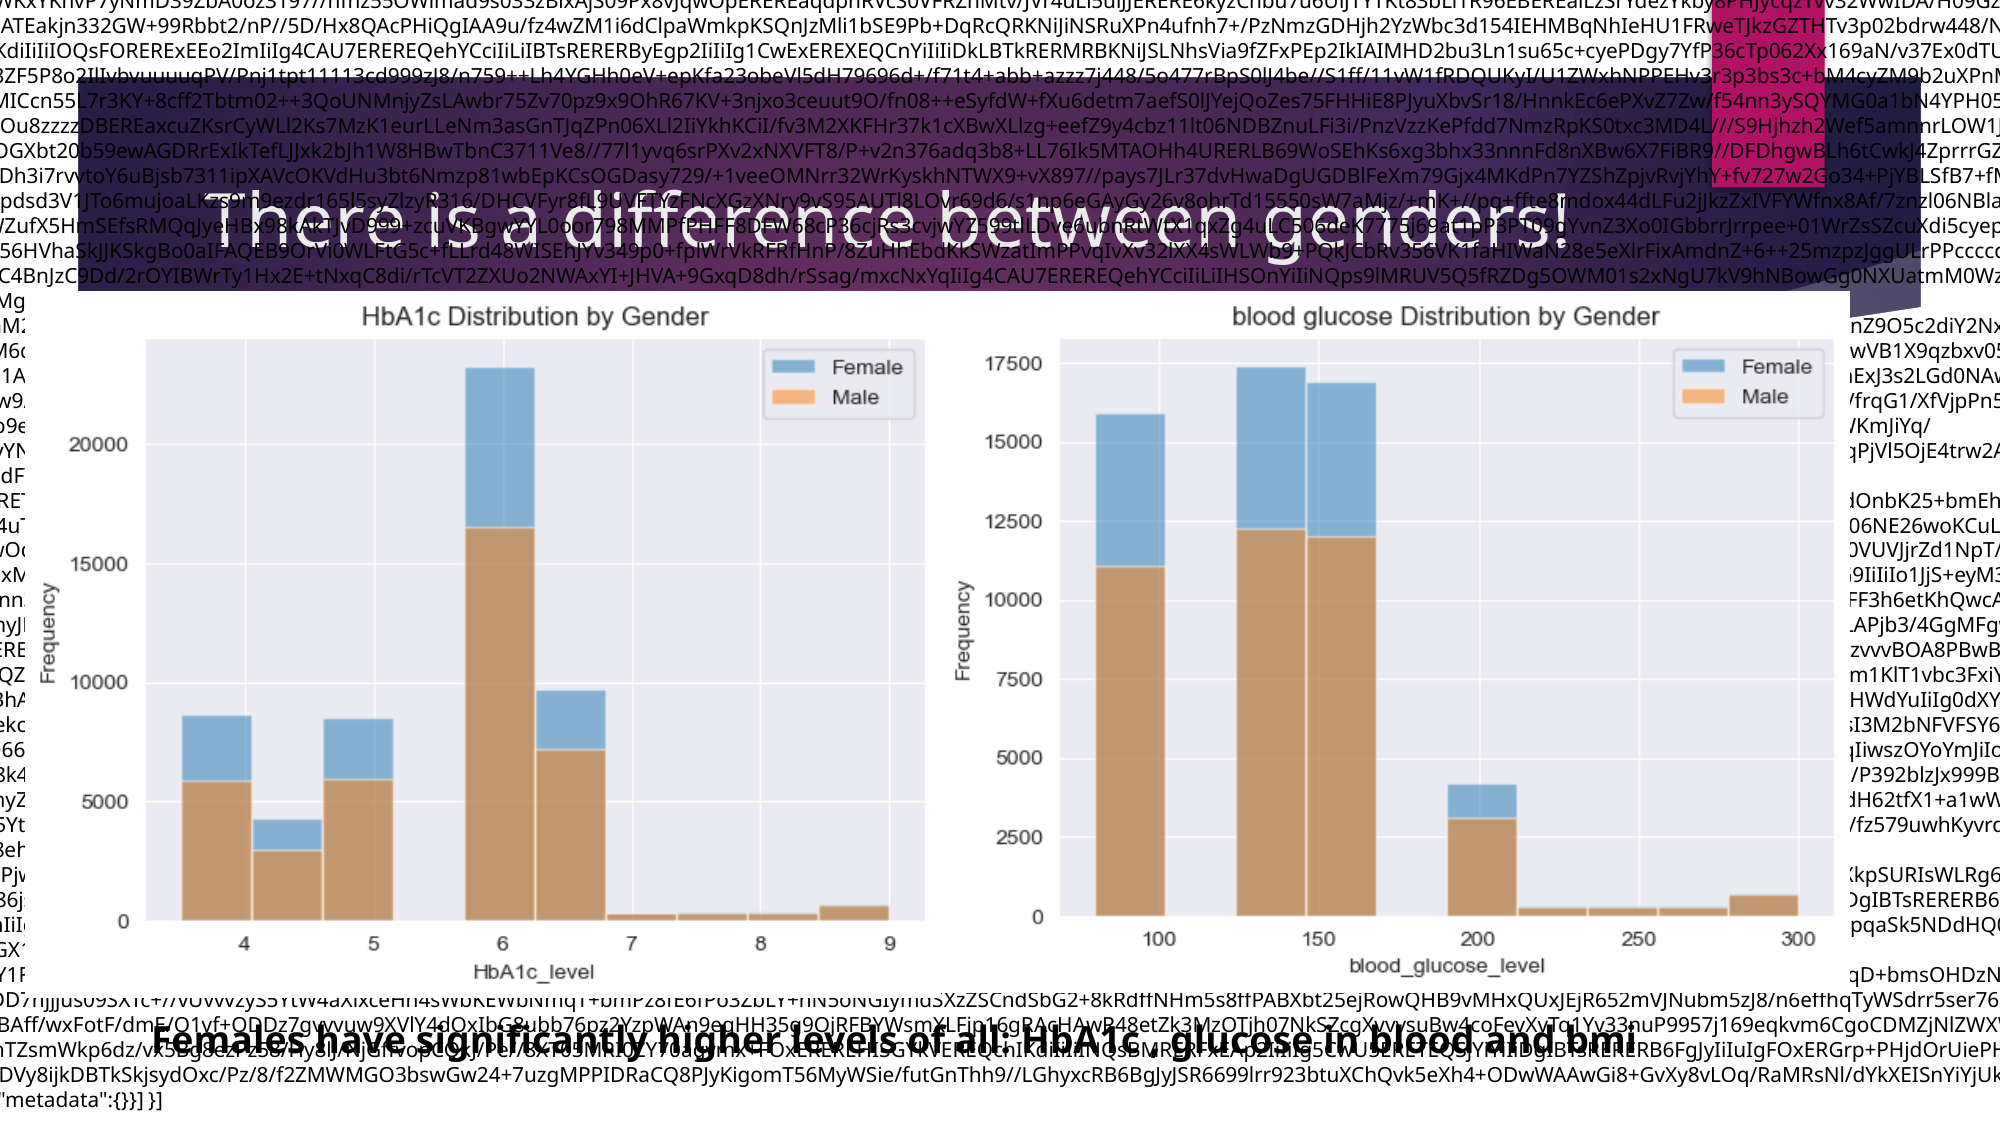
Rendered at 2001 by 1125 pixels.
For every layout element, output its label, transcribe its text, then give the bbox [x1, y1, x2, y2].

picture [25, 291, 1851, 998]
text_box [{"metadata":{"trusted":true},"cell_type":"code","source":"# Create subplots\nfig, axes = plt.subplots(len(grouped_df), sharex=True)\n\n# Iterate over each group and plot histograms\nfor i, (gender, group) in enumerate(grouped_df):\n # Plot histogram on the corresponding subplot\n axes[i].hist(group['bmi'], label=gender)\n \n # Customize the subplot\n axes[i].set_xlabel('bmi')\n axes[i].set_ylabel('Frequency')\n axes[i].set_title(f'bmi Distribution for {gender}')\n axes[i].legend()\n \n # Add some space between subplots\n fig.tight_layout()\n\n# Show the plot\nplt.show()\n","execution_count":80,"outputs":[{"output_type":"display_data","data":{"text/plain":"","image/png":"iVBORw0KGgoAAAANSUhEUgAAAnYAAAHVCAYAAAB8NLYkAAAAOXRFWHRTb2Z0d2FyZQBNYXRwbG90bGliIHZlcnNpb24zLjUuMiwgaHR0cHM6Ly9tYXRwbG90bGliLm9yZy8qNh9FAAAACXBIWXMAAA9hAAAPYQGoP6dpAABo0ElEQVR4nO3deViVdf7/8ec5LHKQXRS0bCoRHbckVFwYLYusXENMJ8fSn8sMYE6Nmpo2pgZqliGaVJbRYmlamiZWs1iSKZJROU420pRh5AIKsipwzu8Ph/PthCaHReDwelwX18W5P/fyPveHAy/uz70YLBaLBRERERFp8owNXYCIiIiI1A0FOxEREREHoWAnIiIi4iAU7EREREQchIKdiIiIiINQsBMRERFxEAp2IiIiIg5CwU5ERETEQSjYiUiT19D3WW/o7YuIVFKwE3FwgwcPZu7cufWy7rlz5zJ48ODLth8/fpxOnTrZfHXr1o3+/fsTHR1NRkaGzfxpaWl06tSJtLS0am3/woULLF26lB07dlxx3k6dOrF69eoabefXZGZm8vvf//6y26pvaWlpDBkyhG7dujF58uQ6X/+ECROq9OHPvz777LM632ZNvPPOO3Tq1Injx483dCkiDcq5oQsQkaYrJiaG+++//4rzRUdHc8sttwBw/vx5Tpw4wSuvvML48eNJTEzk9ttvB6Br165s2rSJoKCgam3/1KlTJCcns3Tp0ivOu2nTJgIDA6u1Xnvs2rWrSkCtr21dyvLlyzGbzbzwwgu0atWqXrbRpUsXFi5ceMm26vaViFwdCnYiUmPXXXddtefr2bOnzbS77rqL++67j/nz59O3b188PDzw8PCoMl9dqa/1NvS28vLy6N27N/3796+3bdRnv4hI3dJQrEgzUFZWxhNPPEHv3r3p3bs3c+bM4cyZM9b2uXPnMnnyZN566y1uv/12evTowbhx4/juu+/YvXs3w4cP56abbmLMmDF8/fXXNsv92lDsr3F1deXBBx8kLy+PXbt2AVWHSM+fP8+iRYsYOHAg3bp1484772T9+vXAxWHe2267DYB58+ZZ65g7dy4PPPAACxcupFevXtxzzz2Ul5dfcng0MzOT++67j+7duxMREcFrr71m036pZVavXk2nTp2s369Zs6bKvL9c7tSpU8ybN49BgwbRo0cPoqKi+Mc//lFlWxs2bGD+/Pn06dOHkJAQZsyYQU5OziX3X+Uw948//si2bdts9tuhQ4eYPHkyYWFh3HzzzfzpT3/i6NGj1mUr9/PGjRu59dZb6d+/P5988snlO6uaNm/ezNChQ+nWrRu33HILq1evpry83Npe05+zynVHRkbSs2dPevTowciRI0lJSfnVej777DP+8Ic/cNNNN9GnT58qP/cijkhH7ESagV27dtGjRw+WLVvGmTNneOqppzh27BgbN260zvPFF19w6tQp5s6dS2lpKY8//jjTpk3DYDAwY8YMjEYj8fHxzJo1i507d9ZJXQMGDMBoNPL5558zZsyYKu1xcXF88sknzJkzB39/f/bs2cPy5cvx8fFh2LBhrFmzhunTpxMdHc0dd9xhXe6zzz7DYDCwevVqioqKcHa+9K+6pUuXMmHCBKKjo9m9ezdPPPEELVq04N57761W/WPGjOHEiRNs2bLlssOvOTk5REVF4eLiwsMPP4yvry/vvPMOsbGxPPnkk4wYMcI67zPPPENERAQrV64kKyuLpUuX4uzszMqVK6ust02bNmzatInp06fTpUsXYmJiCAoKYv/+/UyZMoXevXsTFxfHhQsXeP755xk3bhxvvfUWHTp0sNneokWLOH/+/K8ekbNYLDYBrZKTkxMGgwGA559/nmeeeYY//OEPzJs3j6+//prVq1fz008/ER8fb12mJj9nGzZs4IknnmD69OnMmTOHvLw81q1bx+zZs+nZsyft2rWrUlt6ejqTJk2ib9++JCQkkJ+fz6pVq7j//vvZsmULbm5ul32/Ik2Zgp1IM+Dl5cWLL76Ih4cHAL6+vsTGxvLJJ58QHh4OQGFhIQkJCdY//AcOHGDTpk0kJyfTr18/AE6cOMHy5cs5d+4cXl5eta7L2dkZHx8fTp8+fcn2AwcO0L9/f4YOHQpAWFgY7u7u+Pr64urqym9/+1vg4lBvly5drMuVl5ezaNEifvOb3/zq9iMjI5kzZw4Av/vd7zh58iTPPvssUVFRGI1XHtAIDAy0hrnLBaOXX36ZM2fOsGvXLtq3bw/AoEGDmDhxIk8++STDhg2zbis4ONjmfMGvvvqK999//5LrdXV1pWfPnri6uuLn52fd/tNPP0379u158cUXcXJyAiA8PJyIiAhWr15NQkKCdR3jxo3jzjvvvOL7TE9Pp2vXrlWmP/nkk4wcOZKCggKSkpIYO3YsCxYssG7Tx8eHBQsWMGnSJDp27AjU7OcsKyuL//f//h+xsbHWbV977bVERkby+eefXzLYPf3009xwww08//zz1v1w0003MXToUN5++23Gjx9/xfct0hQp2Ik0A4MGDbKGOrh4payLiwuffvqpNdh5e3vbHM1p3bo1YBtYfHx8AOos2FWqPOrzS2FhYWzcuJGTJ09y6623MmjQIJs/7pfj5uZWrfP/7r77bpvXERER/P3vf+e///1vnV0UcODAAUJCQqyhrtKIESOYN2+ezbZ+GQ4DAwMpKSmp9raKi4s5dOgQsbGx1jADF4P9rbfeyscff2wzf+WQ8pV07dqVRYsWVZle+Z4yMjIoKSlh8ODBNkf2KofH9+7daw12Nfk5q7yqu6CggO+//57vv/+effv2ARdPM/ilkpISvvzySyZPnmxztLF9+/Z06NCBvXv3KtiJw1KwE2kG/P39bV4bjUZ8fHw4d+6cddrPg9/PmUymequrtLSU/Pz8y15BOn/+fAIDA9m+fbs1WISEhPDXv/7V5gjdL7Vq1eqyYfHnKkPFz5cDyM/Pr+5buKL8/HyuvfbaKtMr++TnffDLfW00Gu26R15BQQEWi6VKf1dur6CgwGZada+ibdmyJd27d79se15eHgDTpk27ZPupU6es39fk5+yHH37gr3/9K/v378fZ2Zkbb7zRGkovtX/OnTuH2Wxm3bp1rFu3rkp7ixYtLrstkaZOwU6kGfh5eACoqKjg7Nmz9XZ7jOpKS0ujoqKC3r17X7Ld1dWV6OhooqOjyc7OZvfu3axdu5aZM2daL7iojV8GuMoLFX6+XyoqKmzmKS4utmsb3t7el7wAonL42dfX1671/RpPT08MBsNlt1d5JKyuVR69feqpp7j++uurtF8qaFaX2Wxm2rRpuLi48NZbb9GlSxecnZ3JzMxk+/btl1ymZcuWGAwGJk6caB3G/7n6/GdFpKHpqliRZuDTTz+1GSL74IMPKC8vJywsrMFqKi8vJykpCX9/fyIiIqq0l5aWMmTIEOtVsO3atWP8+PEMHTqUEydOANgMN9ZEamqqzeudO3fStm1b67l5Hh4e1m1V+vzzz21eX+lcvN69e5ORkUFWVpbN9O3bt9O6desrngdoD3d3d7p160ZKSopNIC0oKOCjjz4iNDS0zrb1czfddBMuLi6cPHmS7t27W79cXFx4+umna3XT4LNnz/Ldd98RFRVFjx49rBfC7NmzB7gY/H7Jw8ODLl268N///temno4dO7JmzZo6uTG1SGOlI3YizUBOTg4PPvggEyZM4Pvvv2flypUMGDDAerJ6ffvhhx/44osvgIvnRB0/fpyNGzdy+PBhnn322UseQXFzc6Nr166sWbMGFxcXOnXqxHfffcfWrVsZMmQIcPEIFcC+ffvo0KEDN910k111vfbaa7Rs2ZIuXbqwc+dOUlNTefLJJ63DuLfccgs7d+6kR48e3HDDDWzdupVjx47ZrKPyaNV7773HTTfdVOVcukmTJrF9+3YmTZrE9OnT8fX1Zdu2bezfv5/4+PhqXaRhj5kzZzJ58mSmTJnCH/7wB8rKynjhhRe4cOEC06dPr9NtVfL19WXKlCmsWrWKwsJCwsLCOHnyJKtWrcJgMNC5c+car7tVq1Zcc801bNiwgcDAQLy8vPjkk0945ZVXAC57DuJf/vIXpk2bxsyZMxkxYgQVFRWsX7+eL7/8kujo6BrXI9LYKdiJNAP33nsvpaWlxMbG4urqyvDhw5k9e3a1zkOrC0lJSSQlJQEXz28KCAigV69eLFq06Ff/6C9evJiEhATWr1/P6dOnadWqFVFRUfz5z38GLh6ZmTRpEps2beKjjz5i7969dtW1ePFi1q9fT0JCAu3bt2flypU2Q3fz5s2jvLycFStW4OzszN13383MmTOtV34C3HHHHbz77rvMnTuXqKgoHn/8cZtttG7dmjfffJOnn36auLg4ysrK6Ny5M2vXrrXeh68u9evXj5dffpnExET+8pe/4OrqSq9evVi+fLn1Aob68NBDD9G6dWveeOMNXnzxRby9venXrx9/+ctfrAG8ptauXUtcXBxz587F1dWVoKAgkpKSiI+P57PPPmPChAlVlgkPD+ell15izZo1zJgxAxcXF7p27crLL7+smy2LQzNY9PRqEREREYegc+xEREREHISCnYiIiIiDULATERERcRAKdiIiIiIOQsFORERExEEo2ImIiIg4CAU7EREREQehGxTXQG5uAbr7X80ZDNCqlaf2o4NQfzoO9aVjUX86jsq+rA4FuxqwWNCHpA5oPzoW9afjUF86FvVn86KhWBEREREHoWAnIiIi4iAU7EREREQchM6xExERERtms5mKivKGLqPZcHJyxmism2NtCnbSrBmNBoxGQ0OXYRez2YLZrDOhRaTuWSwWzp07Q0lJYUOX0uyYTB54eflhMNTub5KCnTRbRqMBbx93nJ2a1hkJ5RVm8vOKFe5EpM5VhjoPD19cXVvUOmTIlVksFi5cOE9h4VkAvL1b1Wp9CnbSbBmNBpydjPx5YwaZp5rGf6dBbTxYNS4Eo9GgYCcidcpsrrCGOg8Pr4Yup1lxdW0BQGHhWTw9fWs1LKtgJ81e5qlCDmefa+gyREQaVEVFBfB/IUOursr9XlFRjtHoWuP1NK0xKBEREalXGn5tGHW133XETkRERC7ral9kpgvEakfBTkRERC6pIS4y0wVitdMgwe7IkSMsX76cw4cP4+LiwoABA5g7dy5+fn4sXLiQt99+GxcXF+v8c+fOZezYsQBs3bqVtWvXcvr0aW688UYee+wxQkJCgIvnBzz11FO8++67lJSU0LdvXxYtWkSbNm0AyM3N5bHHHuPAgQM4OTkxYsQI5syZg7Oz8q2IiMgvXe2LzHSBWO1d9URTWlrKlClTuPfee3n++ecpKipizpw5PProozz33HMcOnSIJUuWcM8991RZNi0tjSVLlrBu3Tp69OjBhg0biI6OZvfu3ZhMJpKSkti7dy9vv/02np6ePPbYYyxYsIAXXngBgIceeoiAgABSU1PJyckhOjqa5ORkpkyZcrV3g4iISJPRmC8yi4oazpkzuTg5OdlM79atB8888+xVq2P69GmEhIQyefIfr9o2L+WqB7vs7Gw6d+5MbGwsTk5OuLq6MnbsWB555BEuXLjAf/7zH7p163bJZTdv3szQoUMJDQ0FYOLEiWzatImUlBRGjx7N5s2bmTVrFm3btgVg/vz5hIeHk5WVhdls5sCBA+zZsweTyUT79u2JiYlhxYoVdgc7nVdaO5X7T/uxdhrL/lN/Og71pWOxtz+bcr/PmjWPu+8e3tBl1AmDoWpf2NM3Vz3Y3Xjjjbz44os20z744AO6du3KkSNHKC8vJzExkYMHD+Lp6cno0aOZMmUKRqORzMxMRo8ebbNsUFAQR44coaCggBMnThAcHGxt8/f3x9vbm2+++QYAHx8fAgICrO0dOnQgOzubc+fO4eVV/Xv2tGrlWZO3Lr+g/Vhzvr4tG7qEKtSfjkN96Viq25+lpaWcOWPEycmAs/PFc+qcGugG7vZu12j8v5p/rqysjJdffpH330+hsLCArl2785e/zKZ9++sA6Nv3ZubOnc+GDa9x6tQpevXqzdSpf+Tpp1eQmfkfrr/+BhYvjqd9++soKyvjuefW8MknqZw+fYoWLVpw2213MHPmIxgMBgwGg7UOi8XCW29t5O233+LMmVw6dAji4Ydn0blzl8u+B7PZgNFoxNe3JW5ubvbtsJ9p0JPLLBYLCQkJ7N69m9dff52cnBz69OnDhAkTWLlyJV9//TWxsbEYjUamTJlCUVERJpPJZh1ubm4UFxdTVFQEgLu7e5X2yrZfLlv5uri42K5gl5tbgEVD/zVmMFz8RdPQ+9HJydgoA1J1nD1bREWFuaHLABpPf0rtqS8di739WVZ24X/PiLVQXt6wv18qKsx21WA2X7rmtWvXcPDgARIS1tKqlT9vvPEqM2bE8vrrb9GixcX7xr3//i6ef/5lLlwo4w9/GMPs2X8hIWEtbdoE8Je/TOfll1/i0UcX8sYbr/Ppp3tZteo5/P39+de/viI2dirh4YPo1asPFovFWsfbb7/FG2+8xvLlz3D99Tfw/vs7mT49mjfe2IKf36WfLFFRYcFsNnP2bBEuLmU2bZV9WR0NFuwKCwuZN28ehw8f5vXXX6dTp0506tSJAQMGWOfp0aMHDzzwACkpKUyZMgWTyURpaanNekpLS/H19bWGtJKSkirtLVu2xGKxVGmrfN2ypX1/3C0W9EuvDmg/1k5j23fqT8ehvnQs1e3PptznTz+9jMTEp22mbd26i23btvDEE0/Srt01AEycOIXt27eyb98n3HLLbQCMHn0vXl7eANx4YweCgzvzm99cD0BoaG+++uoLAIYPv4e77hqGr68fOTk5nD9/Hnf3lpw+fapKPVu3bmbChEkEBXUEYNiwkbz33rt88MEufv/7P/zqe6nt569Bgt0PP/zA1KlTadeuHVu2bMHPzw+Av//97+Tk5DBu3DjrvBcuXLAekuzYsSNHjx61WVdmZiYDBw7E29ubgIAAMjMzrcOxp0+fJi8vj+DgYMxmM3l5eeTk5ODv7w/At99+S2BgIJ6eGnYQERFpqmbOnFvlHLuzZ89QUlLCY4/NtbkPX1lZGT/99JP1tbe3j/V7o9FokwkMBgNm88UjgaWlJTzzzJNkZHxOmzZtCA7ujMViwXKJFPbTT9k8+2wCzz232jqtvLyczp1/W+v3eiVXPdjl5+fzwAMP0LdvX+Li4myeh2axWFi6dCm/+c1v6Nu3L1988QWvvvoq8+bNAyAqKorY2FjuuusuQkND2bBhA7m5uURERAAQGRlJUlIS3bt3x9fXl/j4ePr06cN1110cSw8NDSU+Pp7Fixdz9uxZ1q5dS1RU1NXeBSIiIlLPvL19cHVtwcqVa+jWrbt1+g8/fI+/fxu717d8eRxeXl68++77tGjRArPZzF133XrJeVu3DmDKlD9y++1DrNN+/PG49chgfbrqwe6dd94hOzubXbt28f7779u0ZWRkMG/ePB5//HFOnjyJv78/Dz74ICNHjgSgX79+LFy40NoeFBTEunXr8PHxASA2Npby8nLGjx9PUVERYWFhJCQkWNefmJjI4sWLue222zAajYwaNYqYmJir9dZFRESapKA2Hk1uO0ajkWHDRvDcc6v561+X4O/fmg8+SGHZsiWsW/cKwcGd7VpfUVEh/v7+ODk5UVxcxEsvvUBRURFlZWVV5h0x4h5eeeUlOnbsxG9+cz1pafuYN28mixcvJTx8UF29xUu66sFu0qRJTJo06bLt48aNsxmK/aWRI0dag94vubi4MGvWLGbNmnXJdn9/fxITE+0rWEREpJkymy2UV5hZNS7kqm2zvMJcZzcnjo19iPXrXyA2dir5+fm0a3cNTzyx3O5QB/DQQ7N58sk47rrrVtzdW9K/fzhhYf35738zq8w7dux9gIU5c/5Cbm4OrVu35uGHH6n3UAdgsFxqcFh+VU6OrhirDYMB/P09G3w/OjtfvCp2aGJqo73x5i91befFzhm/4+zZoga/aq1SY+lPqT31pWOxtz/Lyi6Qm/sTrVq1xcXF1Tpdz4q9Oi63/+H/+rI69CwtERERuazmGrSaqoa586CIiIiI1DkFOxEREREHoWAnIiIiVjr1vmHU1X5XsBMRERGcnJwAuHDhfANX0jxV7ncnp9pd/qCLJ0RERASj0QmTyYPCwrMAuLq2wGC4elfDNlcWi4ULF85TWHgWk8nD5sENNaFgJyIiIgB4eV18xGdluJOrx2TysO7/2lCwExEREeDis1G9vVvh6elLRUV5Q5fTbDg5Odf6SF0lBTsRERGxYTQaMRpdrzyjNDq6eEJERETEQSjYiYiIiDgIBTsRERERB6FgJyIiIuIgFOxEREREHISCnYiIiIiDULATERERcRAKdiIiIiIOQsFORERExEEo2ImIiIg4iAYJdkeOHGHSpEn06dOHAQMG8Mgjj3DmzBkAvvzyS8aMGUNISAiDBw9m8+bNNstu3bqViIgIevbsSWRkJBkZGda2iooKli9fTv/+/QkJCSE6OppTp05Z23Nzc4mJiaFXr16EhYURFxdHebmehSciIiKO4aoHu9LSUqZMmUJISAiffPIJ7733Hnl5eTz66KPk5+czbdo0Ro0aRXp6OnFxcSxdupSvvvoKgLS0NJYsWcKyZctIT09nxIgRREdHU1JSAkBSUhJ79+7l7bffJjU1FTc3NxYsWGDd9kMPPYS7uzupqals2bKFffv2kZycfLV3gYiIiEi9uOrBLjs7m86dOxMbG4urqyu+vr6MHTuW9PR0PvzwQ3x8fBg/fjzOzs7069eP4cOHs2HDBgA2b97M0KFDCQ0NxcXFhYkTJ+Lr60tKSoq1ferUqbRt2xYPDw/mz5/Pnj17yMrK4tixYxw4cIDZs2djMplo3749MTEx1nWLiIiINHXOV3uDN954Iy+++KLNtA8++ICuXbty9OhRgoODbdqCgoLYsmULAJmZmYwePbpK+5EjRygoKODEiRM2y/v7++Pt7c0333wDgI+PDwEBAdb2Dh06kJ2dzblz5/Dy8qr2ezAYqj2rXELl/tN+rJ3Gsv/Un45DfelY1J+Ow54+vOrB7ucsFgsJCQns3r2b119/nVdffRWTyWQzj5ubG8XFxQAUFRVdtr2oqAgAd3f3Ku2Vbb9ctvJ1cXGxXcGuVSvPas8rl6f9WHO+vi0buoQq1J+OQ33pWNSfzUuDBbvCwkLmzZvH4cOHef311+nUqRMmk4mCggKb+UpLS2nZ8uIfMZPJRGlpaZV2X19fa0irPN/ul8tbLJYqbZWvK9dfXbm5BVgsdi0iP2MwXPxF09D70cnJ2CgDUnWcPVtERYW5ocsAGk9/Su2pLx2L+tNxVPZldTRIsPvhhx+YOnUq7dq1Y8uWLfj5+QEQHBzM3r17bebNzMykY8eOAHTs2JGjR49WaR84cCDe3t4EBASQmZlpHY49ffo0eXl5BAcHYzabycvLIycnB39/fwC+/fZbAgMD8fS0778ZiwV9SOqA9mPtNLZ9p/50HOpLx6L+bF6u+sUT+fn5PPDAA9x888289NJL1lAHEBERQU5ODsnJyZSVlbF//3527NhhPa8uKiqKHTt2sH//fsrKykhOTiY3N5eIiAgAIiMjSUpKIisri8LCQuLj4+nTpw/XXXcd119/PaGhocTHx1NYWEhWVhZr164lKirqau8CERERkXpx1Y/YvfPOO2RnZ7Nr1y7ef/99m7aMjAzWr19PXFwciYmJ+Pn5sWDBAvr27QtAv379WLhwIY8//jgnT54kKCiIdevW4ePjA0BsbCzl5eWMHz+eoqIiwsLCSEhIsK4/MTGRxYsXc9ttt2E0Ghk1ahQxMTFX662LiIiI1CuDxaIDtPbKydH5CrVhMIC/v2eD70dn54vn2A1NTOVw9rmGK8QOXdt5sXPG7zh7tojy8sZzjl1j6E+pPfWlY1F/Oo7KvqwOPVJMRERExEEo2ImIiIg4CLuDXVpaWn3UISIiIiK1ZHewmzFjBrfffjvPPvss2dnZ9VGTiIiIiNSA3cHuk08+Yfbs2fzrX/9iyJAh/L//9/947733uHDhQn3UJyIiIiLVZHewc3FxYciQISQlJfHxxx9z++23s379esLDw1m0aBFHjhypjzpFRERE5ApqfPFEbm4uO3bsYNu2bWRmZhIWFkaLFi2YOHEizz33XF3WKCIiIiLVYPcNinfu3Mm7777Lp59+yo033khkZCTPPfec9QkSgwYNIjY2lj/96U91XqyIiIiIXJ7dwW7RokUMHTqUjRs30q1btyrtN9xwAxMnTqyL2kRERETEDnYHu08++YSsrCwCAgIA+OKLL/D09KRDhw4ABAYGMmPGjLqtUho9o9GA0Wiwaxknp4a9jWJDb19ERKSu2R3s/vGPf/DII4/w5ptv0q1bNzIyMli9ejXPPPMMgwYNqo8apZEzGg14+7jjbGdQ8vVtWU8ViYiINE92B7s1a9awdu1a6zDspEmTCAoKYsWKFQp2zZTRaMDZycifN2aQeaqwocuptls6tWb2kM4NXYaIiEidsTvY/fTTT/zud7+zmRYeHs7DDz9cZ0VJ05R5qpDD2ecauoxq69BaRwxFRMSx2H2S0TXXXENqaqrNtH379tGuXbs6K0pERERE7Gf3Ebtp06YRGxvLHXfcwTXXXEN2djZ/+9vfWL58eX3UJyIiIiLVZHewGz58OG3atGHbtm0cPnyYtm3bsn79em6++eb6qE9EREREqsnuYAcQFhZGWFhYXdciIiIiIrVgd7A7efIkSUlJfP/995jNZpu2V199tc4KExERERH72B3s5s2bR05ODrfeeisuLi71UZOIiIiI1IDdwe7QoUN88MEH1mfDioiIiEjjYPftTjw9PXF1da2TjZ85c4aIiAjS0tKs0xYuXEi3bt0ICQmxfm3atMnavnXrViIiIujZsyeRkZFkZGRY2yoqKli+fDn9+/cnJCSE6OhoTp06ZW3Pzc0lJiaGXr16ERYWRlxcHOXl5XXyXkREREQamt3BLiYmhnnz5vHVV1+RnZ1t82WPgwcPMnbsWH744Qeb6YcOHWLJkiVkZGRYv8aOHQtAWloaS5YsYdmyZaSnpzNixAiio6MpKSkBICkpib179/L222+TmpqKm5sbCxYssK77oYcewt3dndTUVLZs2cK+fftITk62dxeIiIiINEp2D8VWBqW//e1vABgMBiwWCwaDga+//rpa69i6dSuJiYnMnj3b5okVFy5c4D//+Y/1cWW/tHnzZoYOHUpoaCgAEydOZNOmTaSkpDB69Gg2b97MrFmzaNu2LQDz588nPDycrKwszGYzBw4cYM+ePZhMJtq3b09MTAwrVqxgypQp9u4GERERkUbH7mD3j3/8o9YbDQ8PZ/jw4Tg7O9sEuyNHjlBeXk5iYiIHDx7E09OT0aNHM2XKFIxGI5mZmYwePdpmXUFBQRw5coSCggJOnDhBcHCwtc3f3x9vb2+++eYbAHx8fAgICLC2d+jQgezsbM6dO4eXl1e16zcYavrORepOY/k5rKyjsdQjNae+dCzqT8dhTx/aHeyuueYaAP79739z/PhxbrnlFgoKCmjVqlW119G6detLTi8oKKBPnz5MmDCBlStX8vXXXxMbG4vRaGTKlCkUFRVhMplslnFzc6O4uJiioiIA3N3dq7RXtv1y2crXxcXFdgW7Vq08qz2vSH3w9W18z7nV58JxqC8di/qzebE72OXm5hIbG8u//vUvXFxc2LJlC1FRUaxfv56QkJBaFTNgwAAGDBhgfd2jRw8eeOABUlJSmDJlCiaTidLSUptlSktL8fX1tYa0yvPtft7esmVLLBZLlbbK1y1b2vdHMje3AIvFrkUcmpOTsVEGDUd29mwRFRXmK894FRgMF/9w6HPR9KkvHYv603FU9mV12B3s4uPjCQ4O5uWXX2bgwIF06NCBadOm8eSTT/Lmm2/aXezP/f3vfycnJ4dx48ZZp124cAE3NzcAOnbsyNGjR22WyczMZODAgXh7exMQEEBmZqZ1OPb06dPk5eURHByM2WwmLy+PnJwc/P39Afj2228JDAzE09O+/2YsFvQhkQbX2H4G9blwHOpLx6L+bF7svip2//79zJs3D5PJhOF/g75TpkwhMzOz1sVYLBaWLl3Kvn37sFgsZGRk8Oqrr1qvio2KimLHjh3s37+fsrIykpOTyc3NJSIiAoDIyEiSkpLIysqisLCQ+Ph4+vTpw3XXXcf1119PaGgo8fHxFBYWkpWVxdq1a4mKiqp13SIiIiKNgd1H7FxcXCgtLcVkMmH5378ARUVFdg9nXkpERATz5s3j8ccf5+TJk/j7+/Pggw8ycuRIAPr168fChQut7UFBQaxbtw4fHx8AYmNjKS8vZ/z48RQVFREWFkZCQoJ1/YmJiSxevJjbbrsNo9HIqFGjiImJqXXdIiIiIo2B3cFu8ODBzJ49mwULFmAwGMjNzeWJJ55g0KBBNSqg8orVSuPGjbMZiv2lkSNHWoPeL7m4uDBr1ixmzZp1yXZ/f38SExNrVKeIiIhIY2f3UOzMmTNxd3fnzjvv5Ny5c4SHh1NSUnLZMCUiIiIiV4fdR+xatmxJYmIiZ86c4fjx4wQGBtKmTZv6qE1ERERE7GB3sEtPT7d5fezYMY4dOwZA796966YqEREREbGb3cFuwoQJVaYZjUbatm1bJ0+lEBEREZGasTvYHTlyxOb1mTNnePbZZ61PpBARERGRhmH3xRO/5Ofnx+zZs3nllVfqoh4RERERqaFaBzuA/Px8zp8/XxerEhEREZEasnsodt68eTavy8rKOHjwIP3796+zokRERETEfnYHu19q0aIFEyZMsD72S0REREQaht3BbunSpfVRh4iIiIjUkt3Bbs2aNdWab/r06XYXIyIiIiI1Z3ewO3r0KB9++CGdO3fmhhtu4MSJE3z++ed06dKFli1bAmAwGOq8UBERERH5dXYHO6PRyLx587j//vut09599112795NQkJCXdYmIiIiInaw+3YnH3/8MePHj7eZNmzYMPbt21dnRYmIiIiI/ewOdn5+flWeF5uamkpgYGCdFSUiIiIi9rN7KPaPf/wj06ZNY8iQIbRr146srCx2797N6tWr66M+EREREakmu4PdmDFjuOaaa9i+fTv//ve/ad++PRs3bqRTp071UZ+IiIiIVFONblDcv39/+vfvz5kzZ/Dz86vrmkRERESkBuw+x66srIxnnnmG0NBQBg8eTFZWFqNHj+bUqVP1UZ+IiIiIVJPdwW7NmjXs37+fVatW4eLiQqtWrQgMDCQuLq4+6hMRERGRarJ7KHbHjh28+eabBAQEYDAYcHd3Z+nSpURERNRHfSIiIiJSTXYfsSsuLraeV2exWABwc3PDaLR7VZw5c4aIiAjS0tKs07788kvGjBlDSEgIgwcPZvPmzTbLbN26lYiICHr27ElkZCQZGRnWtoqKCpYvX07//v0JCQkhOjraZog4NzeXmJgYevXqRVhYGHFxcZSXl9tdt4iIiEhjZHca69mzp/V5sZWPDnvttdfo3r27Xes5ePAgY8eO5YcffrBOy8/PZ9q0aYwaNYr09HTi4uJYunQpX331FQBpaWksWbKEZcuWkZ6ezogRI4iOjqakpASApKQk9u7dy9tvv01qaipubm4sWLDAuv6HHnoId3d3UlNT2bJlC/v27SM5OdneXSAiIiLSKNk9FPvoo48yceJEtm7dSlFREXfffTdFRUW8/PLL1V7H1q1bSUxMZPbs2Tz88MPW6R9++CE+Pj7WJ1v069eP4cOHs2HDBnr06MHmzZsZOnQooaGhAEycOJFNmzaRkpLC6NGj2bx5M7NmzaJt27YAzJ8/n/DwcLKysjCbzRw4cIA9e/ZgMplo3749MTExrFixgilTpti1D/QoXGkMGsvPYWUdjaUeqTn1pWNRfzoOe/rQ7mDn7+/Pzp07+eijj/jxxx8JDAzklltuwcPDo9rrCA8PZ/jw4Tg7O9sEu6NHjxIcHGwzb1BQEFu2bAEgMzOT0aNHV2k/cuQIBQUFnDhxwmZ5f39/vL29+eabbwDw8fEhICDA2t6hQweys7M5d+4cXl5e1a6/VSvPas8rUh98fVs2dAlV6HPhONSXjkX92bzYHeyGDRvG9u3bueuuu2q80datW19yelFRESaTyWaam5sbxcXFV2wvKioCwN3dvUp7Zdsvl618XVxcbFewy80t4H+nFwrg5GRslEHDkZ09W0RFhbmhywAu/ifZqpWnPhcOQH3pWNSfjqOyL6ujRjcoLikpsesIXXWZTCYKCgpsppWWltKyZUtre2lpaZV2X19fa0irPN/ul8tbLJYqbZWvK9dfXRYL+pBIg2tsP4P6XDgO9aVjUX82L3YHu7CwMMaMGcPAgQNp06aNTdv06dNrVUxwcDB79+61mZaZmUnHjh0B6NixI0ePHq3SPnDgQLy9vQkICCAzM9M6HHv69Gny8vIIDg7GbDaTl5dHTk4O/v7+AHz77bcEBgbi6anD1CIiItL02X1V7PHjx2nfvj3fffcdaWlp1q8DBw7UupiIiAhycnJITk6mrKyM/fv3s2PHDut5dVFRUezYsYP9+/dTVlZGcnIyubm51nvoRUZGkpSURFZWFoWFhcTHx9OnTx+uu+46rr/+ekJDQ4mPj6ewsJCsrCzWrl1LVFRUresWERERaQyqfcRu8uTJvPTSS7z22mvAxSFONze3Oi3G19eX9evXExcXR2JiIn5+fixYsIC+ffsCF6+SXbhwIY8//jgnT54kKCiIdevW4ePjA0BsbCzl5eWMHz+eoqIiwsLCSEhIsK4/MTGRxYsXc9ttt2E0Ghk1ahQxMTF1+h5EREREGorBYqneyPvNN9/M559/bn3dp0+fOjlK1xTl5OhE1J9zdr548cTQxFQOZ59r6HKqbcRNbUn8/c1Nqu6u7bzYOeN3nD1bRHl547l4wt/fU58LB6C+dCzqT8dR2ZfVYf/jIv6nmnlQRERERK6SGgc7g+54KCIiItKo1DjYiYiIiEjjUu2LJ8rLy9m2bZv1dVlZmc1rgFGjRtVRWSIiIiJir2oHO39/fxITE62vfX19bV4bDAYFOxEREZEGVO1g989//rM+6xARERGRWtI5diIiIiIOQsFORERExEEo2ImIiIg4CAU7EREREQehYCciIiLiIBTsRERERByEgp2IiIiIg1CwExEREXEQCnYiIiIiDkLBTkRERMRBVPuRYiLSeDg5Nb7/yX6tJrPZgtlsuYrViIg0Twp2Ik1Ia48WVJgteHmZGrqUKnx9W162rbzCTH5escKdiEg9U7ATaUK8TM44GQ38eWMGmacKG7qcaglq48GqcSEYjQYFOxGReqZgJ9IEZZ4q5HD2uYYuQ0REGpnGd6IOkJKSQpcuXQgJCbF+zZ49G4Avv/ySMWPGEBISwuDBg9m8ebPNslu3biUiIoKePXsSGRlJRkaGta2iooLly5fTv39/QkJCiI6O5tSpU1f1vYmIiIjUl0YZ7A4dOsTIkSPJyMiwfq1YsYL8/HymTZvGqFGjSE9PJy4ujqVLl/LVV18BkJaWxpIlS1i2bBnp6emMGDGC6OhoSkpKAEhKSmLv3r28/fbbpKam4ubmxoIFCxryrYqIiIjUmUYb7Lp161Zl+ocffoiPjw/jx4/H2dmZfv36MXz4cDZs2ADA5s2bGTp0KKGhobi4uDBx4kR8fX1JSUmxtk+dOpW2bdvi4eHB/Pnz2bNnD1lZWVf1/YmIiIjUh0Z3jp3ZbObw4cOYTCZefPFFKioqGDRoELNmzeLo0aMEBwfbzB8UFMSWLVsAyMzMZPTo0VXajxw5QkFBASdOnLBZ3t/fH29vb7755hvat29f7RoNhlq8QZFmTJ+dxq2yf9RPjkH96Tjs6cNGF+zOnDlDly5dGDJkCImJiZw9e5Y5c+Ywe/ZsWrdujclke5sHNzc3iouLASgqKrpse1FREQDu7u5V2ivbqqtVK09735ZIs/drt0ORxkW/4xyL+rN5aXTBzt/f3zq0CmAymZg9ezb33nsvkZGRlJaW2sxfWlpKy5YtrfNeqt3X19ca+CrPt7vU8tWVm1uARXdtsHJyMuqPtlzR2bNFVFSYG7oM+RUGw8UQoN9xjkH96Tgq+7I6Gl2wO3LkCO+99x4zZ87E8L9jjxcuXMBoNNKjRw9eeeUVm/kzMzPp2LEjAB07duTo0aNV2gcOHIi3tzcBAQFkZmZah2NPnz5NXl5eleHdK7FY0IdEpAb0uWka9DvOsag/m5dGd/GEj48PGzZs4MUXX6S8vJzs7GxWrFjBPffcw5AhQ8jJySE5OZmysjL279/Pjh07rOfVRUVFsWPHDvbv309ZWRnJycnk5uYSEREBQGRkJElJSWRlZVFYWEh8fDx9+vThuuuua8i3LCIiIlInGt0Ru8DAQJ5//nlWrlxJUlISLVq0YOjQocyePZsWLVqwfv164uLiSExMxM/PjwULFtC3b18A+vXrx8KFC3n88cc5efIkQUFBrFu3Dh8fHwBiY2MpLy9n/PjxFBUVERYWRkJCQsO9WREREZE61OiCHUCfPn3YuHHjJdu6d+9+2TaAkSNHMnLkyEu2ubi4MGvWLGbNmlUndYqIiIg0Jo1uKFZEREREaqZRHrFr7oxGA0Zj07nxkJOT/j8QERFpDBTsGhmj0YC3jzvOCksiIiJiJwW7RsZoNODsZOTPGzPIPFXY0OVUyy2dWjN7SOeGLkNERKTZU7BrpDJPFXI4+1xDl1EtHVrr5sQiIiKNgcb7RERERByEgp2IiIiIg1CwExEREXEQCnYiIiIiDkLBTkRERMRBKNiJiIiIOAjd7kREroqm+IQSs9mC2Wxp6DJERKpNwU5E6lVrjxZUmC14eZkauhS7lVeYyc8rVrgTkSZDwU5E6pWXyRkno6FJPU0FIKiNB6vGhWA0GhTsRKTJULATkauiKT1NRUSkqWp6J72IiIiIyCUp2ImIiIg4CAU7EREREQehYCciIiLiIBTsRERERByErooVEfkVTe3Gyrqpskjz1uyCXW5uLo899hgHDhzAycmJESNGMGfOHJydm92uEJFf0VRvrKybKos0b80uzTz00EMEBASQmppKTk4O0dHRJCcnM2XKlIYuTUQakaZ4Y+XKmyq7uDhRUWGu8Xoa4iiljjSK1I1mFeyOHTvGgQMH2LNnDyaTifbt2xMTE8OKFSvsCnZGI1jq+fdP13ZemFyd6ncjdaRDaw+gadUMTbNu1Xz1VNbdwtnYZOoO9Kqbo4y+vi3rqKLqK68wU1RY2qTCncUCBkNDV3F5lbU5Oxtt/mY19rovxWKxYKnvP7yNmD39ZbA0oz3197//nfnz55OWlmad9s033zBixAjS09Px8vJqwOpEREREaqdpnRVcS0VFRZhMtv/JVr4uLi5uiJJERERE6kyzCnbu7u6UlJTYTKt83bLl1R96EBEREalLzSrYdezYkby8PHJycqzTvv32WwIDA/H09GzAykRERERqr1kFu+uvv57Q0FDi4+MpLCwkKyuLtWvXEhUV1dCliYiIiNRas7p4AiAnJ4fFixeTlpaG0Whk1KhRzJo1CyenpnHVm4iIiMjlNLtgJyIiIuKomtVQrIhIfTh+/DidOnXi+PHjtV7X0KFD2b59ex1UJSLNUbO6QbGISGO3c+fOhi5BRJowHbETEakj27Zt4/bbb6d///4sWLCAwsJC3nnnHe677z6WL19Onz596Nu3L6+99hpvvfUWt956K6Ghofz1r3+1rmPw4MG88847DfguRKQpU7ATEakjn332GW+99Rbbt2/nP//5D/Hx8QAcPHiQgIAA9u/fz4wZM1i6dClpaWmkpKSQnJzMli1bSE9Pb+DqRcQRKNiJiNSRuXPn4ufnh7+/PzNmzGDHjh2YzWbc3d154IEHMBqNhIeHU1FRweTJkzGZTHTv3p02bdrw448/NnT5IuIAFOxEROrItddea/2+bdu2XLhwgby8PHx8fDD87yneRuPFX7s/fza10WjEbDZf3WJFxCEp2ImI1JGTJ09avz9+/Dju7u74+flZQ52ISH1TsBMRqSMrVqwgPz+fEydOsGrVKsaOHdvQJYlIM6NgJyJSR0JCQrjzzjsZPXo0vXv35uGHH27okkSkmdGTJ0REREQchI7YiYiIiDgIBTsRERERB6FgJyIiIuIgFOxEREREHISCnYiIiIiDULATERERcRAKdiIiIiIOQsFORERExEEo2ImIiIg4CAU7EREREQehYCciIiLiIBTsRERERByEgp2IiIiIg1CwExEREXEQCnYiIiIiDkLBTkRERMRBKNiJSLNhsVia9fZFxPEp2IkIAIMHD2bu3Ln1su65c+cyePDgy7YfP36cTp062Xx169aN/v37Ex0dTUZGhs38aWlpdOrUibS0tGpt/8KFCyxdupQdO3Zccd5OnTqxevXqGm3n12RmZvL73//+stuqb2lpaQwZMoRu3boxefLkOl//4MGD6dSpEzNnzrzsPPfee2+N3nN9/myKOBrnhi5ARBxfTEwM999//xXni46O5pZbbgHg/PnznDhxgldeeYXx48eTmJjI7bffDkDXrl3ZtGkTQUFB1dr+qVOnSE5OZunSpVecd9OmTQQGBlZrvfbYtWtXlYBaX9u6lOXLl2M2m3nhhRdo1apVvWzDaDTyz3/+k/Pnz9OiRQubtuPHj/Pll1/Wy3ZF5P8o2IlIvbvuuuuqPV/Pnj1tpt11113cd999zJ8/n759++Lh4YGHh0eV+epKfa23obeVl5dH79696d+/f71t4+abb+azzz7j448/5o477rBpS0lJ4be//S1ff/11vW1fRDQUKyI/U1ZWxhNPPEHv3r3p3bs3c+bM4cyZM9b2uXPnMnnyZN566y1uv/12evTowbhx4/juu+/YvXs3w4cP56abbmLMmDE2f8CvNBT7a1xdXXnwwQfJy8tj165dQNUh0vPnz7No0SIGDhxIt27duPPOO1m/fj1w8UjRbbfdBsC8efOsdcydO5cHHniAhQsX0qtXL+655x7Ky8svOVSYmZnJfffdR/fu3YmIiOC1116zab/UMqtXr6ZTp07W79esWVNl3l8ud+rUKebNm8egQYPo0aMHUVFR/OMf/6iyrQ0bNjB//nz69OlDSEgIM2bMICcn55L7r3KY+8cff2Tbtm02++3QoUNMnjyZsLAwbr75Zv70pz9x9OhR67KV+3njxo3ceuut9O/fn08++eSyfdW+fXu6detm7aefS0lJYejQoZes75FHHiE8PJyuXbvSr18/HnnkEc6ePXvZ7Zw/f54nn3ySQYMG0a1bN4YPH05KSspl5xdpTnTETkSsdu3aRY8ePVi2bBlnzpzhqaee4tixY2zcuNE6zxdffMGpU6eYO3cupaWlPP7440ybNg2DwcCMGTMwGo3Ex8cza9Ysdu7cWSd1DRgwAKPRyOeff86YMWOqtMfFxfHJJ58wZ84c/P392bNnD8uXL8fHx4dhw4axZs0apk+fTnR0tM2RpM8++wyDwcDq1aspKirC2fnSvxKXLl3KhAkTiI6OZvfu3TzxxBO0aNGCe++9t1r1jxkzhhMnTrBly5bLDr/m5OQQFRWFi4sLDz/8ML6+vrzzzjvExsby5JNPMmLECOu8zzzzDBEREaxcuZKsrCyWLl2Ks7MzK1eurLLeNm3asGnTJqZPn06XLl2IiYkhKCiI/fv3M2XKFHr37k1cXBwXLlzg+eefZ9y4cbz11lt06NDBZnuLFi3i/PnzVzzKePfdd7NmzRpKS0txc3MD4L///S9Hjhzh2Wef5amnnrLOW1JSwv3334+vry8LFy7E09OTgwcP8uyzz9KiRQuWLFlSZf0Wi4XY2Fg+//xzZsyYQYcOHfjb3/7Gww8/zIULFxg1atSVukPEoSnYiYiVl5cXL774Ih4eHgD4+voSGxvLJ598Qnh4OACFhYUkJCRY//AfOHCATZs2kZycTL9+/QA4ceIEy5cv59y5c3h5edW6LmdnZ3x8fDh9+vQl2w8cOED//v2tR4TCwsJwd3fH19cXV1dXfvvb3wIXh3q7dOliXa68vJxFixbxm9/85le3HxkZyZw5cwD43e9+x8mTJ3n22WeJiorCaLzywEdgYKA1zF0uGL388sucOXOGXbt20b59ewAGDRrExIkTefLJJxk2bJh1W8HBwTbnC3711Ve8//77l1yvq6srPXv2xNXVFT8/P+v2n376adq3b8+LL76Ik5MTAOHh4URERLB69WoSEhKs6xg3bhx33nnnFd8nXBw6X7FiBR9//DFDhgwBLh6tCwkJ4ZprrrGZ9/vvvycwMJBly5ZZh+v79u3LoUOHOHDgwCXX/+mnn5KamsozzzzD3XffDVzsk5KSEp566imGDRt22YAu0hxoKFZErAYNGmQNdXDxakQXFxc+/fRT6zRvb2+bozmtW7cGbAOLj48PAOfOnavT+gwGwyWnh4WFsXnzZqZOncobb7zBjz/+SGxsLLfeeuuvrs/Nza1a5/9VBohKERERnDhxgv/+97/VL/4KDhw4QEhIiDXUVRoxYgSnT5+22dYvw2FgYCAlJSXV3lZxcTGHDh3i7rvvtoY6uBjsb7311ipXAVcOKVdHu3bt6Nmzp81wbEpKCsOGDasy729/+1veeOMNrr32WrKyskhNTWX9+vX897//pays7JLr37dvHwaDgUGDBlFeXm79Gjx4MKdPn7YZShZpjvRvjYhY+fv727w2Go34+PjYBLSfB7+fM5lM9VZXaWkp+fn5l72CdP78+QQGBrJ9+3YWLVoEQEhICH/9619tjtD9UqtWrS4bFn+uMrz+fDmA/Pz86r6FK8rPz+faa6+tMr2yT37eB7/c10aj0a575BUUFGCxWKr0d+X2CgoKbKbZexXtXXfdRUJCAiUlJRw7dozvv//+skf8Xn75ZZ5//nnOnj2Lv78/Xbt2xWQyVamhUl5eHhaLhZtvvvmS7adOnbIeoRVpjhTsRMTql0fYKioqOHv2bL3dHqO60tLSqKiooHfv3pdsd3V1JTo6mujoaLKzs9m9ezdr165l5syZlzyR316/DHCVFyr8fL9UVFTYzFNcXGzXNry9vS95AUTl8LOvr69d6/s1np6eGAyGy26v8ohrTd15550sW7aMjz/+mK+//pq+ffte8mdox44dLFu2jJkzZxIVFYWfnx8Af/7znzl06NBla3d3d+fVV1+9ZPuVhtVFHJ2GYkXE6tNPP6W8vNz6+oMPPqC8vJywsLAGq6m8vJykpCT8/f2JiIio0l5aWsqQIUOsV8G2a9eO8ePHM3ToUE6cOAFgM9xYE6mpqTavd+7cSdu2ba0hwsPDw7qtSp9//rnN6yudi9e7d28yMjLIysqymb59+3Zat25dp4HF3d2dbt26kZKSYhNICwoK+OijjwgNDa3V+gMCAggNDeXDDz9k165dl7waFuDgwYN4enoybdo0a6grKiri4MGDmM3mSy7Tp08fiouLsVgsdO/e3fp19OhRnn32WZufX5HmSEfsRMQqJyeHBx98kAkTJvD999+zcuVKBgwYYL0oor798MMPfPHFF8DFW68cP36cjRs3cvjwYZ599tlLDve6ubnRtWtX1qxZg4uLC506deK7775j69at1pP3PT09gYvnZ3Xo0IGbbrrJrrpee+01WrZsSZcuXdi5cyepqak8+eST1mHcW265hZ07d9KjRw9uuOEGtm7dyrFjx2zWUXkRyXvvvcdNN91U5Vy6SZMmsX37diZNmsT06dPx9fVl27Zt7N+/n/j4+GpdpGGPmTNnMnnyZKZMmcIf/vAHysrKeOGFF7hw4QLTp0+v9frvuusuli5disFguGQgB+jRowdvvvkmy5Yt49Zbb+XUqVO89NJL5OTk4O3tfcllBg0aRO/evYmJiSEmJoYOHTrw1VdfsXr1asLDw60BUaS5UrATEat7772X0tJSYmNjcXV1Zfjw4cyePbta56HVhaSkJJKSkgBo0aIFAQEB9OrVi0WLFtG5c+fLLrd48WISEhJYv349p0+fplWrVkRFRfHnP/8ZuHhEbdKkSWzatImPPvqIvXv32lXX4sWLWb9+PQkJCbRv356VK1faHIWaN28e5eXlrFixAmdnZ+6++25mzpzJggULrPPccccdvPvuu8ydO5eoqCgef/xxm220bt2aN998k6effpq4uDjKysro3Lkza9eutd6Hry7169ePl19+mcTERP7yl7/g6upKr169WL58OR07dqz1+u+8807i4uK45ZZbLntl9D333MPx48d5++23eeONNwgICGDQoEHcd999PPbYY2RmZlZ5uojRaOSFF15g1apVPP/88+Tm5hIQEMDEiROJjY2tdd0iTZ3BoqdSi4iIiDgEnWMnIiIi4iAU7EREREQchIKdiIiIiINQsBMRERFxEAp2IiIiIg5CwU5ERETEQSjYiYiIiDgI3aC4BnJzC9Dd/2rOYIBWrTy1Hx2E+tNxqC8di/rTcVT2ZXUo2NWAxYI+JHVA+9GxqD8dh/rSsag/mxcNxYqIiIg4CAU7EREREQehYCciIiLiIHSOnYiIiNQps9lMRUV5Q5fRZDg5OWM01s2xNgU7kV9hNBowGg0NXUatmM0WzGadOS0i9c9isXDu3BlKSgobupQmx2TywMvLD4Ohdn9zFOxELsNoNODt446zU9M+Y6G8wkx+XrHCnYjUu8pQ5+Hhi6tri1qHlObAYrFw4cJ5CgvPAuDt3apW61OwE7kMo9GAs5ORP2/MIPNU0/zvM6iNB6vGhWA0GhTsRKRemc0V1lDn4eHV0OU0Ka6uLQAoLDyLp6dvrYZlFexEriDzVCGHs881dBkiIo1aRUUF8H8hRexTud8qKsoxGl1rvB4FOxEREakzvxx+vdrnKjfV84rrathawU5ERETqRUOcq9zczytukGB35MgRli9fzuHDh3FxcWHAgAHMnTsXPz8/vvzyS5544gkyMzPx9fUlOjqaMWPGWJfdunUra9eu5fTp09x444089thjhISEABcPAz/11FO8++67lJSU0LdvXxYtWkSbNm0AyM3N5bHHHuPAgQM4OTkxYsQI5syZg7Oz8q2IiEhdu9rnKuu84ga4QXFpaSlTpkwhJCSETz75hPfee4+8vDweffRR8vPzmTZtGqNGjSI9PZ24uDiWLl3KV199BUBaWhpLlixh2bJlpKenM2LECKKjoykpKQEgKSmJvXv38vbbb5OamoqbmxsLFiywbvuhhx7C3d2d1NRUtmzZwr59+0hOTr7au0BERKRZqTxXub6/ahIew8N7ER7eix9++L5K28aNrxMe3ouXXnq+WuuKihpOSsoOu2uoS1c92GVnZ9O5c2diY2NxdXXF19eXsWPHkp6ezocffoiPjw/jx4/H2dmZfv36MXz4cDZs2ADA5s2bGTp0KKGhobi4uDBx4kR8fX1JSUmxtk+dOpW2bdvi4eHB/Pnz2bNnD1lZWRw7dowDBw4we/ZsTCYT7du3JyYmxrpuERERaZ58fHxISXmvyvSUlB20bNmyASqquas+BnnjjTfy4osv2kz74IMP6Nq1K0ePHiU4ONimLSgoiC1btgCQmZnJ6NGjq7QfOXKEgoICTpw4YbO8v78/3t7efPPNN8DFjgsICLC2d+jQgezsbM6dO4eXV/UvzdZteWqncv9pP15d9bW/1Z+OQ33pWK52fzbln5uIiLv44IMUpk2Lsd5q5N///hdlZWV07NjJOl9RUSFr1iSQkXGQnJzTeHh4Ehk5hvvv/39V1llWVsYrr7zEBx/sorCwgK5du/HQQ7O59tr2v1qLwVB1X9qzbxv05DKLxUJCQgK7d+/m9ddf59VXX8VkMtnM4+bmRnFxMQBFRUWXbS8qKgLA3d29Sntl2y+XrXxdXFxsV7Br1cqz2vPK5Wk/Xj2+vvX/H6f603GoLx3L1erP0tJSzpwx4uRkwNn5YjhyaqAbvNu73fDw3/H3v79PRkY6YWH9ANi1awcjRozi00/3XjxX0NnI888/y08/ZfPyy6/j4eHB7t3/5NFHZxMRcQft218HYJ03KWkt6enpPPvsc7Rq5c/rr7/CX/4ynTff3EKLFlVvCWM2GzAajfj6tsTNza3G773Bgl1hYSHz5s3j8OHDvP7663Tq1AmTyURBQYHNfKWlpdbDoCaTidLS0irtvr6+1pBWeb7dL5e3WCxV2ipf23uYNTe3AEvzPCezThgMF3/RNPb96ORkvCqB6Go4e7aIigpzvay7qfSnXJn60rFc7f4sK7vwv2fEWigvr5/fN9VVUWG2qwaDwUhExJ3s2LGd0NAwzp8v5Z///DuvvrqJvXs/wWy++J4mTZqKk5MTLVqYyM7+CWdnFwBOnjxF27bXAhdvt1JWVsE772zhiSeepE2btgDcf/9ktm17h9TUPdxyy22XqNmC2Wzm7NkiXFzKflFf9QN6gwS7H374galTp9KuXTu2bNmCn58fAMHBwezdu9dm3szMTDp27AhAx44dOXr0aJX2gQMH4u3tTUBAAJmZmdbh2NOnT5OXl0dwcDBms5m8vDxycnLw9/cH4NtvvyUwMBBPT/v+m7FY0C+9OqD9eHXV975WfzoO9aVjuVr92dR/Zu6+ewR//ONEiooKSU39mO7db6JVK3+bec6ePcOqVU/zzTdHaNeuHZ06dQHAbLYNkXl5ZykpKeGxx+ba3MOvrKyMn3766VfrqG1/XfVjpPn5+TzwwAPcfPPNvPTSS9ZQBxAREUFOTg7JycmUlZWxf/9+duzYYT2vLioqih07drB//37KyspITk4mNzeXiIgIACIjI0lKSiIrK4vCwkLi4+Pp06cP1113Hddffz2hoaHEx8dTWFhIVlYWa9euJSoq6mrvAhEREWlkgoI68pvfXM8///l3UlJ2MGzYyCrzPPbYXDp1+i3vvfc31q/fwJ/+FHvJdXl7++Dq2oKVK9fw/vsfWb9efnkDI0dG1uv7uOpH7N555x2ys7PZtWsX77//vk1bRkYG69evJy4ujsTERPz8/FiwYAF9+/YFoF+/fixcuJDHH3+ckydPEhQUxLp16/Dx8QEgNjaW8vJyxo8fT1FREWFhYSQkJFjXn5iYyOLFi7ntttswGo2MGjWKmJiYq/XWRUREmqWgNh5NYjt33z2cTZveoLCwgL59B1RpLywspEWLFjg5OXH27FlWrXoKgPLycpv5jEYjw4aN4LnnVvPXvy7B3781H3yQwrJlS1i37hWCgzvXqs5fc9WD3aRJk5g0adJl27t3787GjRsv2z5y5EhGjqyaogFcXFyYNWsWs2bNumS7v78/iYmJ9hUsIiIiNWI2WyivMLNqXMhV22Z5hbnGNyeOiLiTZ59dxZgxv7/kwwsefXQhiYlPs3HjBjw9Pbn99jsIDu7Et99m0qdPX5t5Y2MfYv36F4iNnUp+fj7t2l3DE08sr9dQB2CwWJr6qPjVl5OjE4trw2AAf3/PRr8fnZ0vXjwxNDGVw9nnGrqcGunazoudM37H2bNF9XYyc1PpT7ky9aVjudr9WVZ2gdzcn2jVqi0uLv/3EHs9K7Z6Lrf/4P/6sjr0LC0RERGpN001aDVVDXODGRERERGpcwp2IiIiIg5CwU5ERETEQSjYiYiISJ3RNZk1U1f7TcFOREREas3JyQmACxfON3AlTVPlfnNyqt11rboqVkRERGrNaHTCZPKgsPAsAK6uLTAYrt5tTpoqi8XChQvnKSw8i8nkgdFYu2NuCnYiIiJSJ7y8Lj4mtDLcSfWZTB7W/VcbCnYiIiJSJwwGA97erfD09KWiovzKCwhwcfi1tkfqKinYiYiISJ0yGo0Yja5XnlHqnC6eEBEREXEQCnYiIiIiDkLBTkRERMRBKNiJiIiIOAgFOxEREREHoWAnIiIi4iAU7EREREQchIKdiIiIiINQsBMRERFxEAp2IiIiIg5CwU5ERETEQSjYiYiIiDgIBTsRERERB6FgJyIiIuIgFOxEREREHISCnYiIiIiDULATERERcRANGuzOnDlDREQEaWlp1mkLFy6kW7duhISEWL82bdpkbd+6dSsRERH07NmTyMhIMjIyrG0VFRUsX76c/v37ExISQnR0NKdOnbK25+bmEhMTQ69evQgLCyMuLo7y8vKr82ZFRERE6lmDBbuDBw8yduxYfvjhB5vphw4dYsmSJWRkZFi/xo4dC0BaWhpLlixh2bJlpKenM2LECKKjoykpKQEgKSmJvXv38vbbb5OamoqbmxsLFiywrvuhhx7C3d2d1NRUtmzZwr59+0hOTr5q71lERESkPjVIsNu6dSuzZs3i4Ycftpl+4cIF/vOf/9CtW7dLLrd582aGDh1KaGgoLi4uTJw4EV9fX1JSUqztU6dOpW3btnh4eDB//nz27NlDVlYWx44d48CBA8yePRuTyUT79u2JiYlhw4YN9f5+RURERK4G54bYaHh4OMOHD8fZ2dkm3B05coTy8nISExM5ePAgnp6ejB49milTpmA0GsnMzGT06NE26woKCuLIkSMUFBRw4sQJgoODrW3+/v54e3vzzTffAODj40NAQIC1vUOHDmRnZ3Pu3Dm8vLyqXb/BUNN3LvB/+0/78eqqr/2t/nQc6kvHov50HPb0od3BLi0tjbCwMHsXs9G6detLTi8oKKBPnz5MmDCBlStX8vXXXxMbG4vRaGTKlCkUFRVhMplslnFzc6O4uJiioiIA3N3dq7RXtv1y2crXxcXFdgW7Vq08qz2vXJ7249Xj69uy3reh/nQc6kvHov5sXuwOdjNmzMDT05N77rmHe+65h3bt2tVZMQMGDGDAgAHW1z169OCBBx4gJSWFKVOmYDKZKC0ttVmmtLQUX19fa0irPN/u5+0tW7bEYrFUaat83bKlfX/0cnMLsFjsWkR+xmC4+Iumse9HJyfjVQlEV8PZs0VUVJjrZd1NpT/lytSXjkX96Tgq+7I67A52n3zyCf/85z/Ztm0bzz33HL179yYyMpI77rgDV1dXu4v9ub///e/k5OQwbtw467QLFy7g5uYGQMeOHTl69KjNMpmZmQwcOBBvb28CAgLIzMy0DseePn2avLw8goODMZvN5OXlkZOTg7+/PwDffvstgYGBeHra99+MxYI+JHVA+/Hqqu99rf50HOpLx6L+bF7svnjCxcWFIUOGkJSUxMcff8ztt9/O+vXrCQ8PZ9GiRRw5cqTGxVgsFpYuXcq+ffuwWCxkZGTw6quvWq+KjYqKYseOHezfv5+ysjKSk5PJzc0lIiICgMjISJKSksjKyqKwsJD4+Hj69OnDddddx/XXX09oaCjx8fEUFhaSlZXF2rVriYqKqnG9IiIiIo1JjS+eyM3N5b333mPnzp1kZmYyaNAgWrRowcSJE5k4cSJ/+tOf7F5nREQE8+bN4/HHH+fkyZP4+/vz4IMPMnLkSAD69evHwoULre1BQUGsW7cOHx8fAGJjYykvL2f8+PEUFRURFhZGQkKCdf2JiYksXryY2267DaPRyKhRo4iJianpLhARERFpVAwWi30HaHfu3Mm7777Lp59+yo033khkZCQjRozAz88PgH379hEbG8vnn39eLwU3Bjk5Ol+hNgwG8Pf3bPT70dn54jl2QxNTOZx9rqHLqZGu7bzYOeN3nD1bRHl5/Z1j1xT6U65MfelY1J+Oo7Ivq8PuI3aLFi1i6NChbNy48ZL3m7vhhhuYOHGivasVERERkVqq0cUTWVlZ1vvBffHFF3h6etKhQwcAAgMDmTFjRt1WKSIiIiJXZPfFE//4xz8YNWoU33//PQAZGRmMGTOGjz/+uK5rExERERE72H3Ebs2aNaxdu9Y6DDtp0iSCgoJYsWIFgwYNqvMCRURERKR67D5i99NPP/G73/3OZlp4eDjZ2dl1VpSIiIiI2M/uYHfNNdeQmppqM23fvn11+gQKEREREbGf3UOx06ZNIzY2ljvuuINrrrmG7Oxs/va3v7F8+fL6qE9EREREqsnuYDd8+HDatGnDtm3bOHz4MG3btmX9+vXcfPPN9VGfiIiIiFRTjZ48ERYWRlhYWF3XIiIiIiK1YHewO3nyJElJSXz//feYzbZ3sn/11VfrrDARERERsY/dwW7evHnk5ORw66234uLiUh81iYiIiEgN2B3sDh06xAcffGB9NqyIiIiINA523+7E09MTV1fX+qhFRERERGrB7iN2MTExzJs3j6lTp+Lv72/TpnvZiYiIiDQcu4PdggULAPjb3/4GgMFgwGKxYDAY+Prrr+u2OhERERGpNruD3T/+8Y/6qENEREREaqlGjxS75ppryM/P5/Dhw7Ru3Ro3Nzeuueaa+qhPRERERKrJ7mCXm5vLuHHjuPfee5kzZw5ZWVncfvvtZGRk1Ed9IiIiIlJNdge7+Ph4goODSU9Px9nZmQ4dOjBt2jSefPLJ+qhPRERERKrJ7mC3f/9+5s2bh8lkwmAwADBlyhQyMzPrvDgRERERqT67L55wcXGhtLQUk8mExWIBoKioiJYtW9Z5cdJ0GY0GjEbDr87j5GT3/xVXVWOvT0RE5JfsDnaDBw9m9uzZLFiwAIPBQG5uLk888QSDBg2qj/qkCTIaDXj7uON8hWDk66t/BkREROqS3cFu5syZzJs3jzvvvBOA8PBwBg0axOLFi+u8OGmajEYDzk5G/rwxg8xThQ1dTo3d0qk1s4d0bugyREREqs3uYNeyZUsSExM5c+YMx48fJzAwkDZt2tRHbdLEZZ4q5HD2uYYuo8Y6tNYRRRERaVrsDnbp6ek2r48dO8axY8cA6N27d91UJSIiIiJ2szvYTZgwoco0o9FI27Zt9VQKERERkQZkd7A7cuSIzeszZ87w7LPP6skTIiIiIg2s1vdz8PPzY/bs2bzyyit1UY+IiIiI1FCd3KgrPz+f8+fP273cmTNniIiIIC0tzTrtyy+/ZMyYMYSEhDB48GA2b95ss8zWrVuJiIigZ8+eREZG2jzKrKKiguXLl9O/f39CQkKIjo7m1KlT1vbc3FxiYmLo1asXYWFhxMXFUV5eXoN3LCIiItL42D0UO2/ePJvXZWVlHDx4kP79+9u1noMHDzJ37lx++OEH67T8/HymTZvGjBkzGDt2LOnp6cTGxtKpUyd69OhBWloaS5YsYd26dfTo0YMNGzYQHR3N7t27MZlMJCUlsXfvXt5++208PT157LHHWLBgAS+88AIADz30EAEBAaSmppKTk0N0dDTJyclMmTLF3t0gIiIi0ujU+ohdixYtmDBhAkuWLKn2Mlu3bmXWrFk8/PDDNtM//PBDfHx8GD9+PM7OzvTr14/hw4ezYcMGADZv3szQoUMJDQ3FxcWFiRMn4uvrS0pKirV96tSptG3bFg8PD+bPn8+ePXvIysri2LFjHDhwgNmzZ2MymWjfvj0xMTHWdYuIiIg0dXYfsVu6dGmtNxoeHs7w4cNxdna2CXdHjx4lODjYZt6goCC2bNkCQGZmJqNHj67SfuTIEQoKCjhx4oTN8v7+/nh7e/PNN98A4OPjQ0BAgLW9Q4cOZGdnc+7cOby8vKpdv+HXn5Ql0ijV189t5Xr1uWj61JeORf3pOOzpQ7uD3Zo1a6o13/Tp0y/b1rp160tOLyoqwmQy2Uxzc3OjuLj4iu1FRUUAuLu7V2mvbPvlspWvi4uL7Qp2rVp5Vntekcbgajy+TZ8Lx6G+dCzqz+bF7mB39OhRPvzwQzp37swNN9zAiRMn+Pzzz+nSpQstW17842Go4b8HJpOJgoICm2mlpaXW9ZpMJkpLS6u0+/r6WkNaSUnJJZe3WCxV2ipfV66/unJzC7BY7FqkWXFyMuo5sI3M2bNFVFSY62XdBsPFPxz6XDR96kvHov50HJV9WR12Bzuj0ci8efO4//77rdPeffdddu/eTUJCgr2rsxEcHMzevXttpmVmZtKxY0cAOnbsyNGjR6u0Dxw4EG9vbwICAsjMzLQOx54+fZq8vDyCg4Mxm83k5eWRk5ODv78/AN9++y2BgYF4etr334zFgj4k0uTU98+sPheOQ33pWNSfzYvdF098/PHHjB8/3mbasGHD2LdvX62LiYiIICcnh+TkZMrKyti/fz87duywnlcXFRXFjh072L9/P2VlZSQnJ5Obm0tERAQAkZGRJCUlkZWVRWFhIfHx8fTp04frrruO66+/ntDQUOLj4yksLCQrK4u1a9cSFRVV67pFREREGgO7j9j5+fmRnp5O3759rdNSU1MJDAysdTG+vr6sX7+euLg4EhMT8fPzY8GCBdZt9evXj4ULF/L4449z8uRJgoKCWLduHT4+PgDExsZSXl7O+PHjKSoqIiwszOYoYmJiIosXL+a2227DaDQyatQoYmJial23iIiISGNgd7D74x//yLRp0xgyZAjt2rUjKyuL3bt3s3r16hoVUHnFaqXu3buzcePGy84/cuRIRo4ceck2FxcXZs2axaxZsy7Z7u/vT2JiYo3qFBEREWns7A52Y8aM4ZprrmH79u38+9//pn379mzcuJFOnTrVR30iIiIiUk12BzuA/v37079/f86cOYOfn19d1yQiIiIiNWD3xRNlZWU888wzhIaGMnjwYLKyshg9erTNM1lFRERE5OqzO9itWbOG/fv3s2rVKlxcXGjVqhWBgYHExcXVR30iIiIiUk12D8Xu2LGDN998k4CAAAwGA+7u7ixdutR6yxERERERaRh2H7ErLi62nldn+d8dD93c3DAa7V6ViIiIiNQhu9NYz549rc+LrXx02GuvvUb37t3rtjIRERERsYvdQ7GPPvooEydOZOvWrRQVFXH33XdTVFTEyy+/XB/1iYiIiEg12R3s/P392blzJx999BE//vgjgYGB3HLLLXh4eNRHfSIiIiJSTXYHu2HDhrF9+3buuuuu+qhHRERERGqoRlc8lJSU1HUdIiIiIlJLdh+xCwsLY8yYMQwcOJA2bdrYtE2fPr3OChMRERER+9gd7I4fP0779u357rvv+O6776zTK6+QFREREZGGUe1gN3nyZF566SVee+01AEpLS3Fzc6u3wkRERETEPtU+xy4jI8Pm9cCBA+u8GBERERGpuRo/LqLyqRMiIiIi0jjUONjpnDoRERGRxkUPeBURERFxENW+eKK8vJxt27ZZX5eVldm8Bhg1alQdlSUiIiIi9qp2sPP39ycxMdH62tfX1+a1wWBQsBMRERFpQNUOdv/85z/rsw4RERERqSWdYyciIiLiIBTsRERERByEgp2IiIiIg1CwExEREXEQCnYiIiIiDkLBTkRERMRBKNiJiIiIOIhGGexSUlLo0qULISEh1q/Zs2cD8OWXXzJmzBhCQkIYPHgwmzdvtll269atRERE0LNnTyIjI8nIyLC2VVRUsHz5cvr3709ISAjR0dGcOnXqqr43ERERkfrSKIPdoUOHGDlyJBkZGdavFStWkJ+fz7Rp0xg1ahTp6enExcWxdOlSvvrqKwDS0tJYsmQJy5YtIz09nREjRhAdHU1JSQkASUlJ7N27l7fffpvU1FTc3NxYsGBBQ75VERERkTrTaINdt27dqkz/8MMP8fHxYfz48Tg7O9OvXz+GDx/Ohg0bANi8eTNDhw4lNDQUFxcXJk6ciK+vLykpKdb2qVOn0rZtWzw8PJg/fz579uwhKyvrqr4/ERERkfpQ7UeKXS1ms5nDhw9jMpl48cUXqaioYNCgQcyaNYujR48SHBxsM39QUBBbtmwBIDMzk9GjR1dpP3LkCAUFBZw4ccJmeX9/f7y9vfnmm29o3759tWs0GGrxBkUaSH393FauV5+Lpk996VjUn47Dnj5sdMHuzJkzdOnShSFDhpCYmMjZs2eZM2cOs2fPpnXr1phMJpv53dzcKC4uBqCoqOiy7UVFRQC4u7tXaa9sq65WrTztfVsiDcrXt2W9b0OfC8ehvnQs6s/mpdEFO39/f+vQKoDJZGL27Nnce++9REZGUlpaajN/aWkpLVu2tM57qXZfX19r4Ks83+5Sy1dXbm4BFotdizQrTk7GqxIkpPrOni2iosJcL+s2GC7+4dDnoulTXzoW9afjqOzL6mh0we7IkSO89957zJw5E8P/jj1euHABo9FIjx49eOWVV2zmz8zMpGPHjgB07NiRo0ePVmkfOHAg3t7eBAQEkJmZaR2OPX36NHl5eVWGd6/EYkEfEmly6vtnVp8Lx6G+dCzqz+al0V084ePjw4YNG3jxxRcpLy8nOzubFStWcM899zBkyBBycnJITk6mrKyM/fv3s2PHDut5dVFRUezYsYP9+/dTVlZGcnIyubm5REREABAZGUlSUhJZWVkUFhYSHx9Pnz59uO666xryLYuIiIjUiUZ3xC4wMJDnn3+elStXkpSURIsWLRg6dCizZ8+mRYsWrF+/nri4OBITE/Hz82PBggX07dsXgH79+rFw4UIef/xxTp48SVBQEOvWrcPHxweA2NhYysvLGT9+PEVFRYSFhZGQkNBwb1ZERESkDhksFh2gtVdOTv2er2A0GjAam+5lTE5ORry8TAxNTOVw9rmGLqfGRtzUlsTf39yk30fXdl7snPE7zp4tory8/s6x8/f3rPfPhdQ/9aVjUX86jsq+rI5Gd8SuuTMaDXj7uOPs1OhGyUVERKSRU7BrZIxGA85ORv68MYPMU4UNXU6N3NKpNbOHdG7oMkRERJodBbtGKvNUYZMd/uvQWrc6ERERaQga7xMRERFxEAp2IiIiIg5CwU5ERETEQSjYiYiIiDgIBTsRERERB6FgJyIiIuIgFOxEREREHISCnYiIiIiD0A2KRZoBp6vwiLr63obZbMFs1gMvRUR+jYKdiANr7dGCCrMFLy9TvW/L17d+nzhSXmEmP69Y4U5E5Fco2Ik4MC+TM05GQ5N+9jBAUBsPVo0LwWg0KNiJiPwKBTuRZqApP3tYRESqTxdPiIiIiDgIBTsRERERB6FgJyIiIuIgFOxEREREHISCnYiIiIiDULATERERcRAKdiIiIiIOQsFORERExEEo2ImIiIg4CAU7EREREQehYCciIiLiIBTsRERERByEc0MXICJSXU5OTft/UbPZgtlsaegyRMSBNbtgl5uby2OPPcaBAwdwcnJixIgRzJkzB2fnZrcrRJqM1h4tqDBb8PIyNXQptVJeYSY/r1jhTkTqTbNLMw899BABAQGkpqaSk5NDdHQ0ycnJTJkypaFLE5HL8DI542Q08OeNGWSeKmzocmokqI0Hq8aFYDQaFOxEpN40q2B37NgxDhw4wJ49ezCZTLRv356YmBhWrFihYCfSBGSeKuRw9rmGLqNWmsJw8q/VqOFkkcatWQW7o0eP4uPjQ0BAgHVahw4dyM7O5ty5c3h5eVVrPUYjWOr591rXdl6YXJ3qdyP1pENrD6BpvwdwjPfhCO8BHON9hF7n02SGk319W162rbzCTFFhaZMPdxYLGAwNXUXtXOk9VLY5Oxvr/W9WbThGX1iw1ONOtmf/GCz1WUkj8+677/LMM8/w0UcfWaf98MMPRERE8PHHHxMYGNhwxYmIiIjUUuMfE6hD7u7ulJSU2EyrfN2y5eX/QxURERFpCppVsOvYsSN5eXnk5ORYp3377bcEBgbi6enZgJWJiIiI1F6zCnbXX389oaGhxMfHU1hYSFZWFmvXriUqKqqhSxMRERGptWZ1jh1ATk4OixcvJi0tDaPRyKhRo5g1axZOTk3zhGwRERGRSs0u2ImIiIg4qmY1FCsiIiLiyBTsRERERByEgp2IiIiIg1CwExEREXEQCnZSr44cOcKkSZPo06cPAwYM4JFHHuHMmTMAfPnll4wZM4aQkBAGDx7M5s2bG7haqY6KigomTJjA3LlzrdPUl01PXl4ejzzyCGFhYfTu3ZuYmBhOnToFqD+bmsOHDzN+/Hh69epFeHg4TzzxBBcuXADUl82SRaSelJSUWAYMGGBZtWqV5fz585YzZ85Ypk6davnjH/9oycvLs/Tp08fy+uuvW8rKyiyffvqpJSQkxPLll182dNlyBQkJCZbOnTtb5syZY7FYLOrLJuoPf/iDJTY21pKfn28pKCiwTJ8+3TJt2jT1ZxNTUVFhGTBggOWVV16xVFRUWH766SfLkCFDLGvWrFFfNlM6Yif1Jjs7m86dOxMbG4urqyu+vr6MHTuW9PR0PvzwQ3x8fBg/fjzOzs7069eP4cOHs2HDhoYuW37Fvn37+PDDD7njjjus09SXTc+//vUvvvzyS5YtW4aXlxceHh4sWbKEWbNmqT+bmPz8fE6fPo3ZbLY+hN5oNGIymdSXzZSCndSbG2+8kRdffNHm5s8ffPABXbt25ejRowQHB9vMHxQUxJEjR652mVJNubm5zJ8/n6effhqTyWSdrr5ser766iuCgoJ46623iIiIIDw8nOXLl9O6dWv1ZxPj6+vLxIkTWb58Od27d2fQoEFcf/31TJw4UX3ZTCnYyVVhsVh45pln2L17N/Pnz6eoqMgmHAC4ublRXFzcQBXKrzGbzcyePZtJkybRuXNnmzb1ZdOTn5/PN998w/fff8/WrVvZtm0bJ0+eZM6cOerPJsZsNuPm5sZjjz3GF198wXvvvce3335LYmKi+rKZUrCTeldYWMiMGTPYsWMHr7/+Op06dcJkMlFaWmozX2lpKS1btmygKuXXPP/887i6ujJhwoQqberLpsfV1RWA+fPn4+Hhgb+/Pw899BAff/wxFotF/dmE/O1vf+ODDz7gvvvuw9XVlY4dOxIbG8ubb76pz2YzpWAn9eqHH35g9OjRFBYWsmXLFjp16gRAcHAwR48etZk3MzOTjh07NkSZcgXvvvsuBw4coFevXvTq1Yv33nuP9957j169eqkvm6CgoCDMZjNlZWXWaWazGYDf/va36s8m5KeffrJeAVvJ2dkZFxcXfTabKQU7qTf5+fk88MAD3Hzzzbz00kv4+flZ2yIiIsjJySE5OZmysjL279/Pjh07GD16dANWLJfz/vvv8/nnn/PZZ5/x2WefMWzYMIYNG8Znn32mvmyC+vfvT/v27Xn00UcpKirizJkzPPPMM9x+++0MGzZM/dmEhIeHc/r0aZ577jkqKirIysoiKSmJ4cOH67PZTBkslZfRiNSxl19+mWXLlmEymTAYDDZtGRkZHDp0iLi4OP7zn//g5+dHTEwMkZGRDVSt2KPyHnbLli0DUF82QSdPnmTZsmWkp6dz/vx5Bg8ezPz58/Hy8lJ/NjGffvopCQkJ/Pe//8XT05MRI0ZY70agvmx+FOxEREREHISGYkVEREQchIKdiIiIiINQsBMRERFxEAp2IiIiIg5CwU5ERETEQSjYiYiIiDgIBTsRERERB6FgJyIiIuIgFOxERGrp+PHjdOrUiePHj9d6XUOHDmX79u11UJWINEfODV2AiIj8n507dzZ0CSLShOmInYhIHdm2bRu33347/fv3Z8GCBRQWFvLOO+9w3333sXz5cvr06UPfvn157bXXeOutt7j11lsJDQ3lr3/9q3UdgwcP5p133mnAdyEiTZmCnYhIHfnss89466232L59O//5z3+Ij48H4ODBgwQEBLB//35mzJjB0qVLSUtLIyUlheTkZLZs2UJ6enoDVy8ijkDBTkSkjsydOxc/Pz/8/f2ZMWMGO3bswGw24+7uzgMPPIDRaCQ8PJyKigomT56MyWSie/futGnThh9//LGhyxcRB6BgJyJSR6699lrr923btuXChQvk5eXh4+ODwWAAwGi8+GvXy8vLOq/RaMRsNl/dYkXEISnYiYjUkZMnT1q/P378OO7u7vj5+VlDnYhIfVOwExGpIytWrCA/P58TJ06watUqxo4d29AliUgzo2AnIlJHQkJCuPPOOxk9ejS9e/fm4YcfbuiSRKSZMVgsFktDFyEiIiIitacjdiIiIiIOQsFORERExEEo2ImIiIg4CAU7EREREQehYCciIiLiIBTsRERERByEgp2IiIiIg1CwExEREXEQCnYiIiIiDkLBTkRERMRBKNiJiIiIOIj/D8jzFh2LSS+hAAAAAElFTkSuQmCC\n"},"metadata":{}}]}] [0, 0, 2000, 1120]
